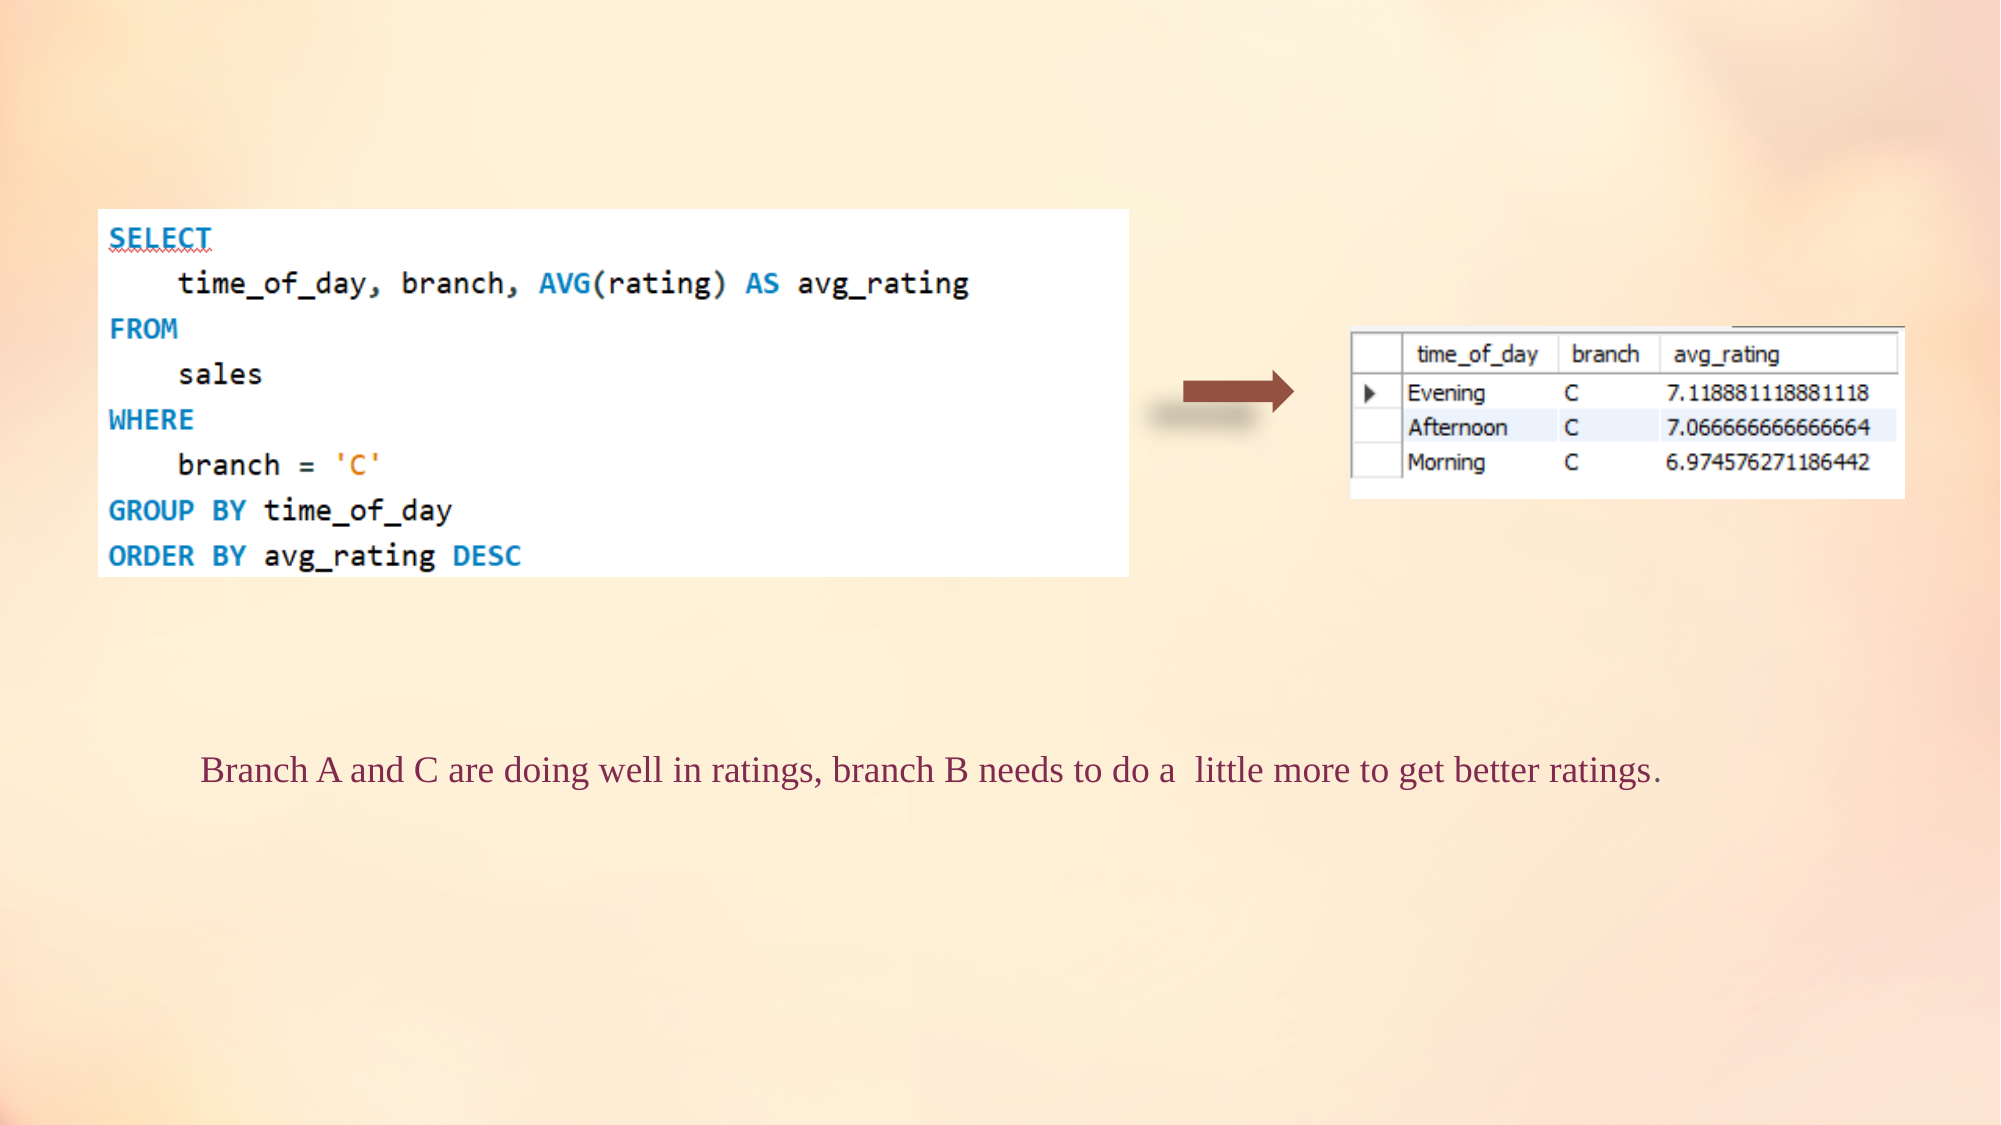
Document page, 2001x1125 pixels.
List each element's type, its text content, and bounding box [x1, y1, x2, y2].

picture [0, 0, 2001, 1125]
text_box [1181, 365, 1297, 417]
text_box Branch A and C are doing well in ratings, branch B needs to do a little more to get better ratings. [185, 738, 1786, 798]
